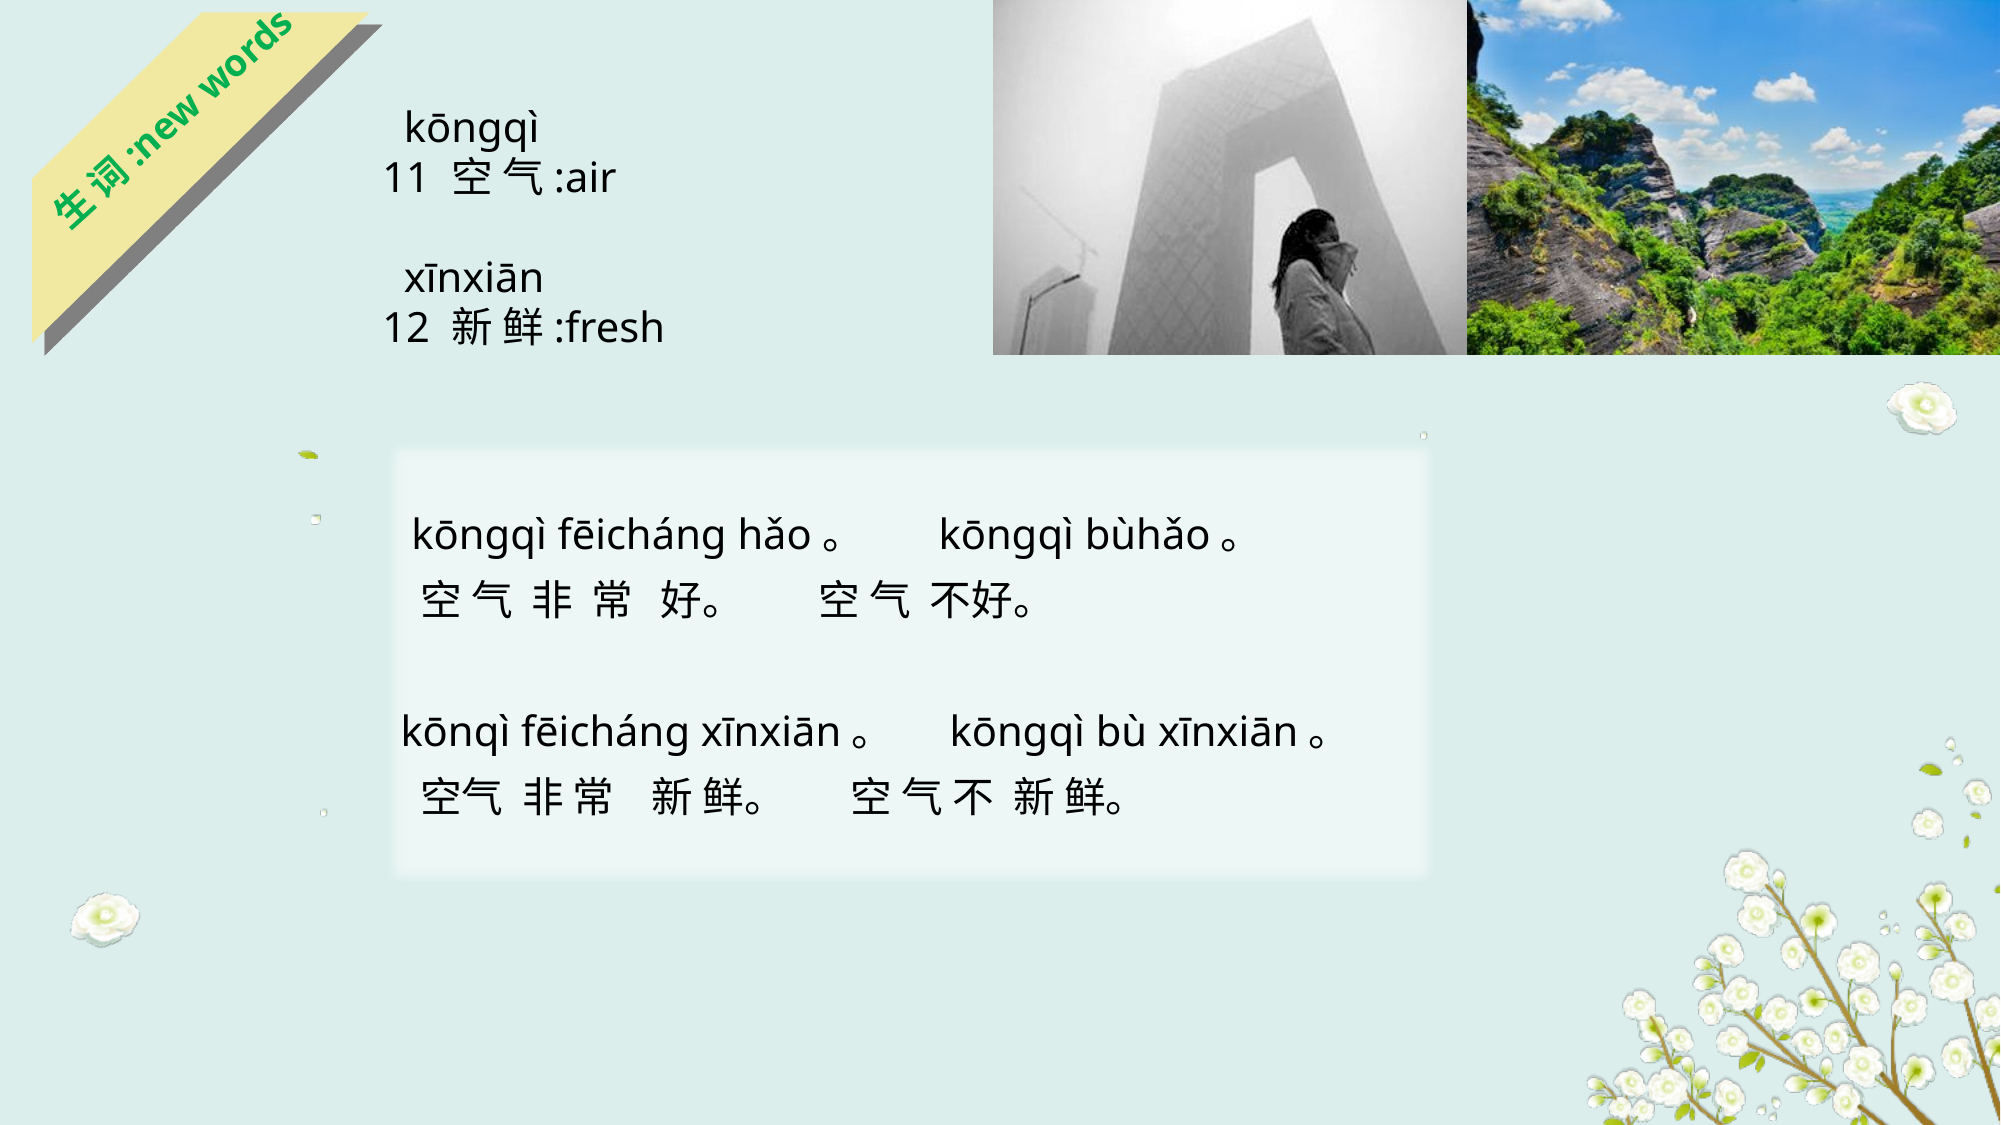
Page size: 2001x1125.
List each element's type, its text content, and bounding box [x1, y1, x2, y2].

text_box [0, 13, 381, 342]
picture [51, 867, 162, 973]
text_box kōnɡqì fēichánɡ hǎo。 kōnɡqì bùhǎo。 空 气 非 常 好。 空 气 不好。 kōnqì fēichánɡ xīnxiān。 kōnɡqì bù xīnxiān。 空气 非 常 新 鲜。 空 气 不 新 鲜。 [404, 458, 1420, 867]
picture [992, 0, 2000, 487]
picture [119, 409, 781, 864]
text_box kōnɡqì 11 空 气:air xīnxiān 12 新 鲜:fresh [367, 43, 868, 436]
picture [1522, 667, 2000, 1125]
